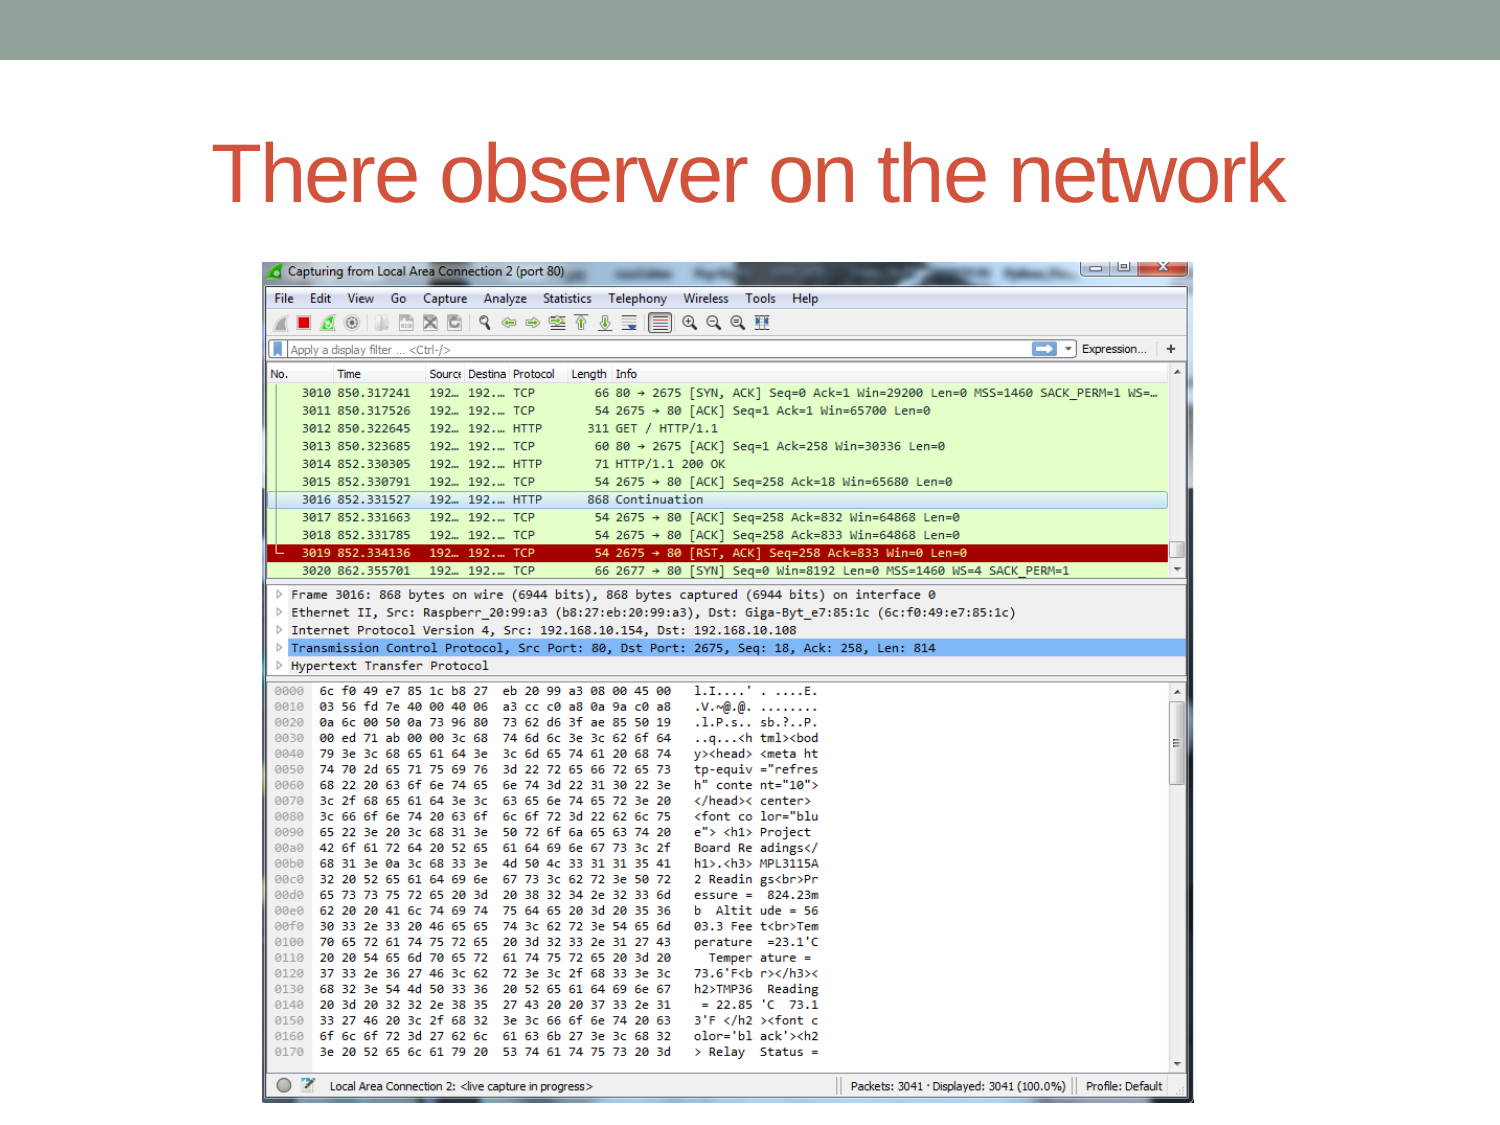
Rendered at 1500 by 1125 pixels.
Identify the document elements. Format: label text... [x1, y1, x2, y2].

title There observer on the network [75, 87, 1425, 250]
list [262, 262, 1194, 1103]
